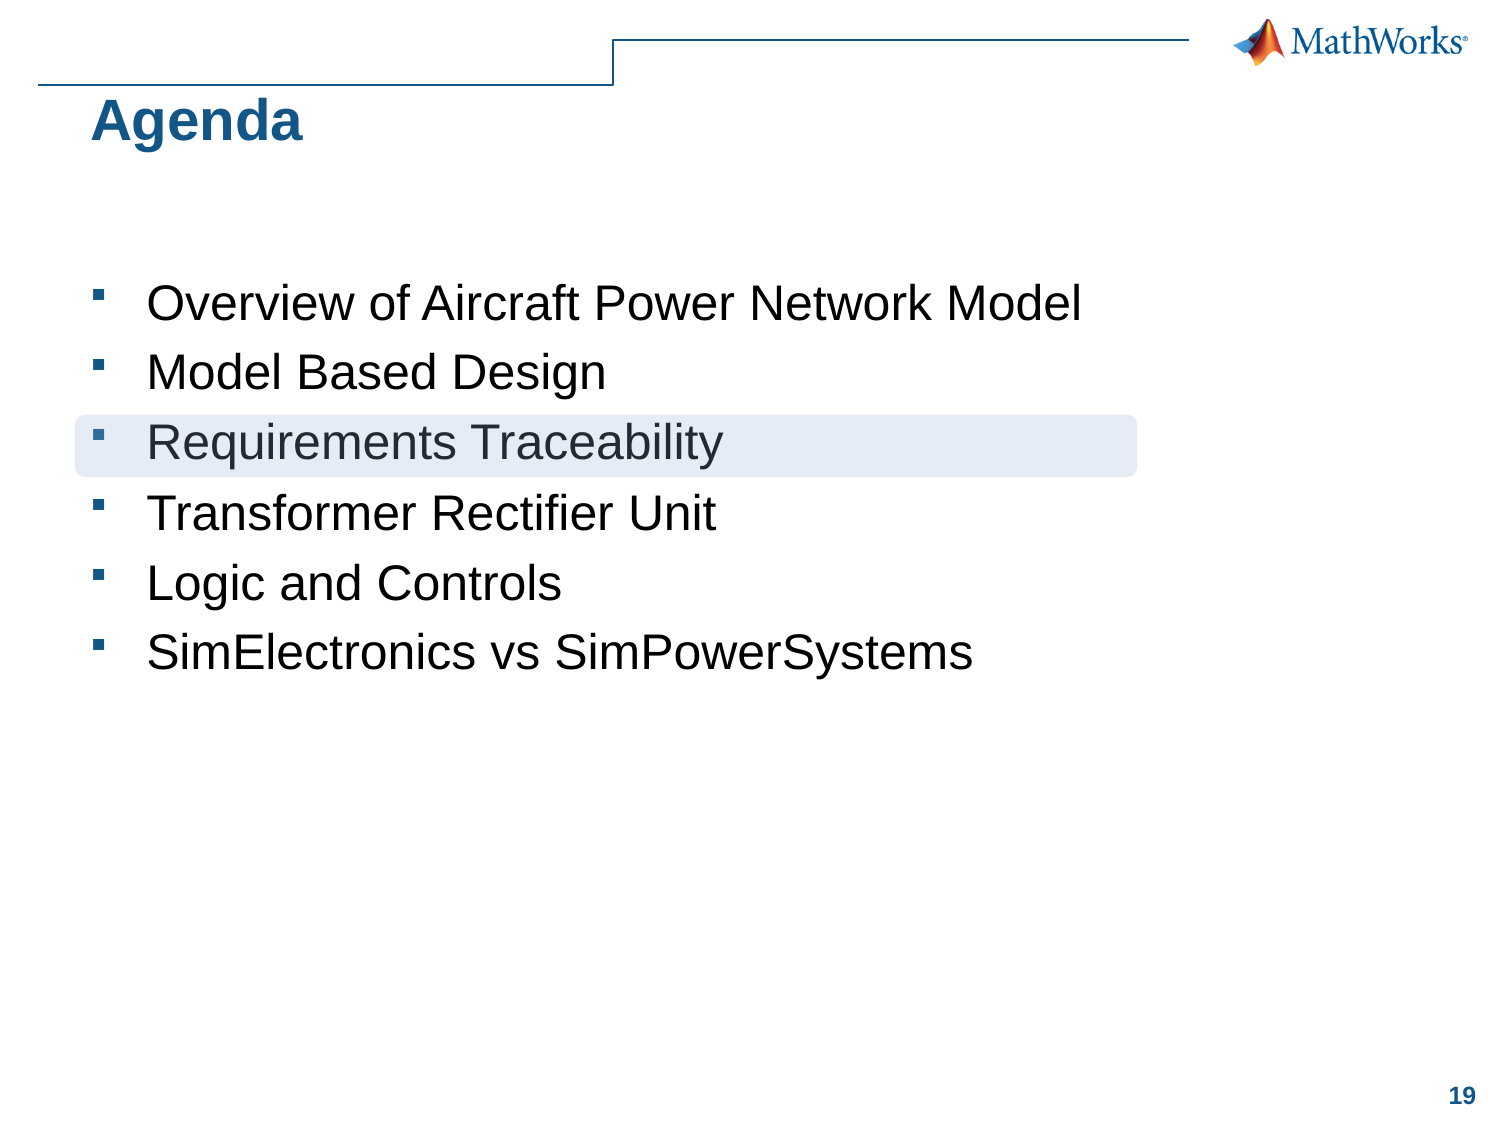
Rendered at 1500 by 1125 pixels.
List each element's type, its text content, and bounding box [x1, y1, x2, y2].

picture [1226, 7, 1483, 78]
text_box [72, 412, 1140, 480]
list Overview of Aircraft Power Network Model Model Based Design Requirements Traceability Transformer Rectifier Unit Logic and Controls SimElectronics vs SimPowerSystems [75, 262, 1400, 1025]
title Agenda [75, 75, 1400, 238]
